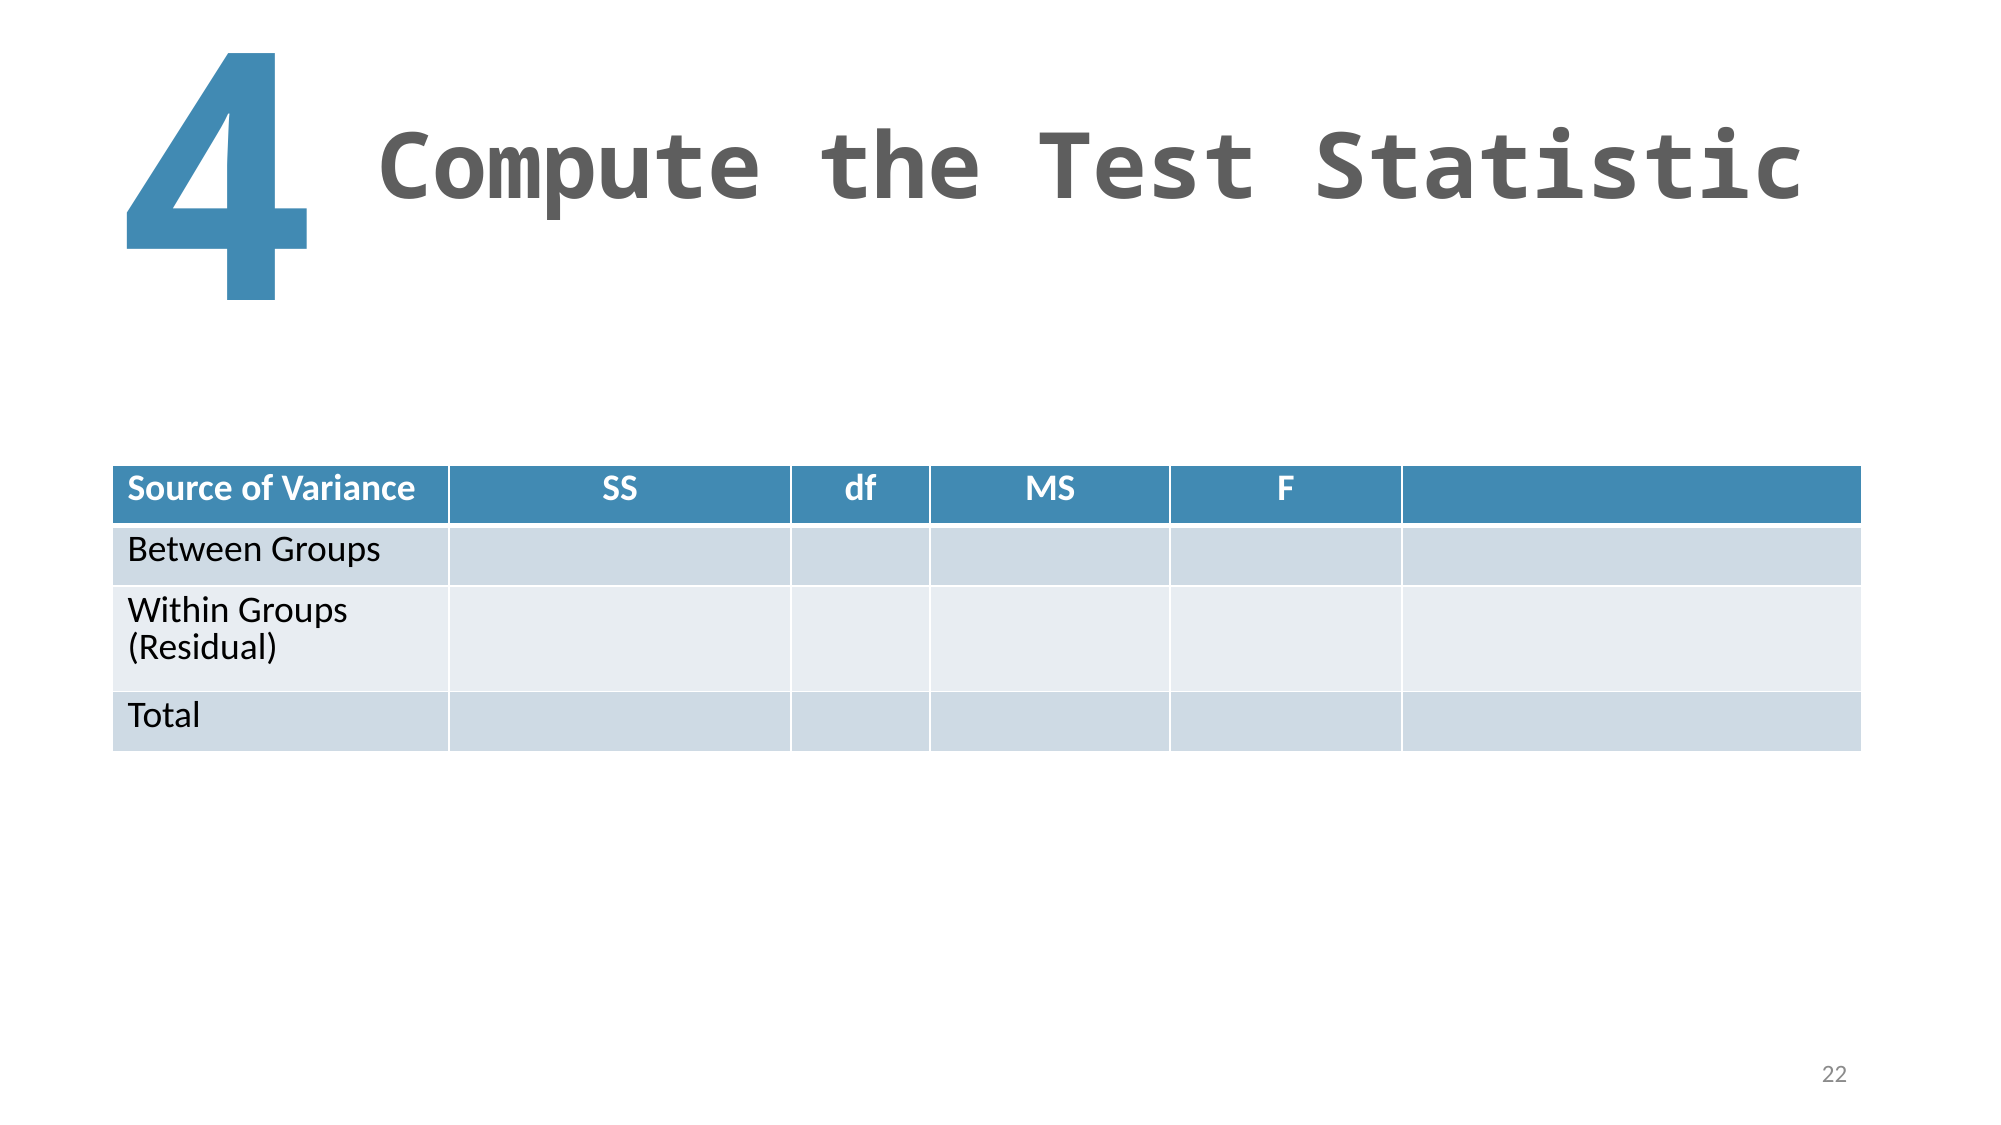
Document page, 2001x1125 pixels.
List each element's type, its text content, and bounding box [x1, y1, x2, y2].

title Compute the Test Statistic [362, 59, 1863, 278]
text_box 4 [98, 0, 336, 378]
slide_number 22 [1412, 1042, 1863, 1103]
